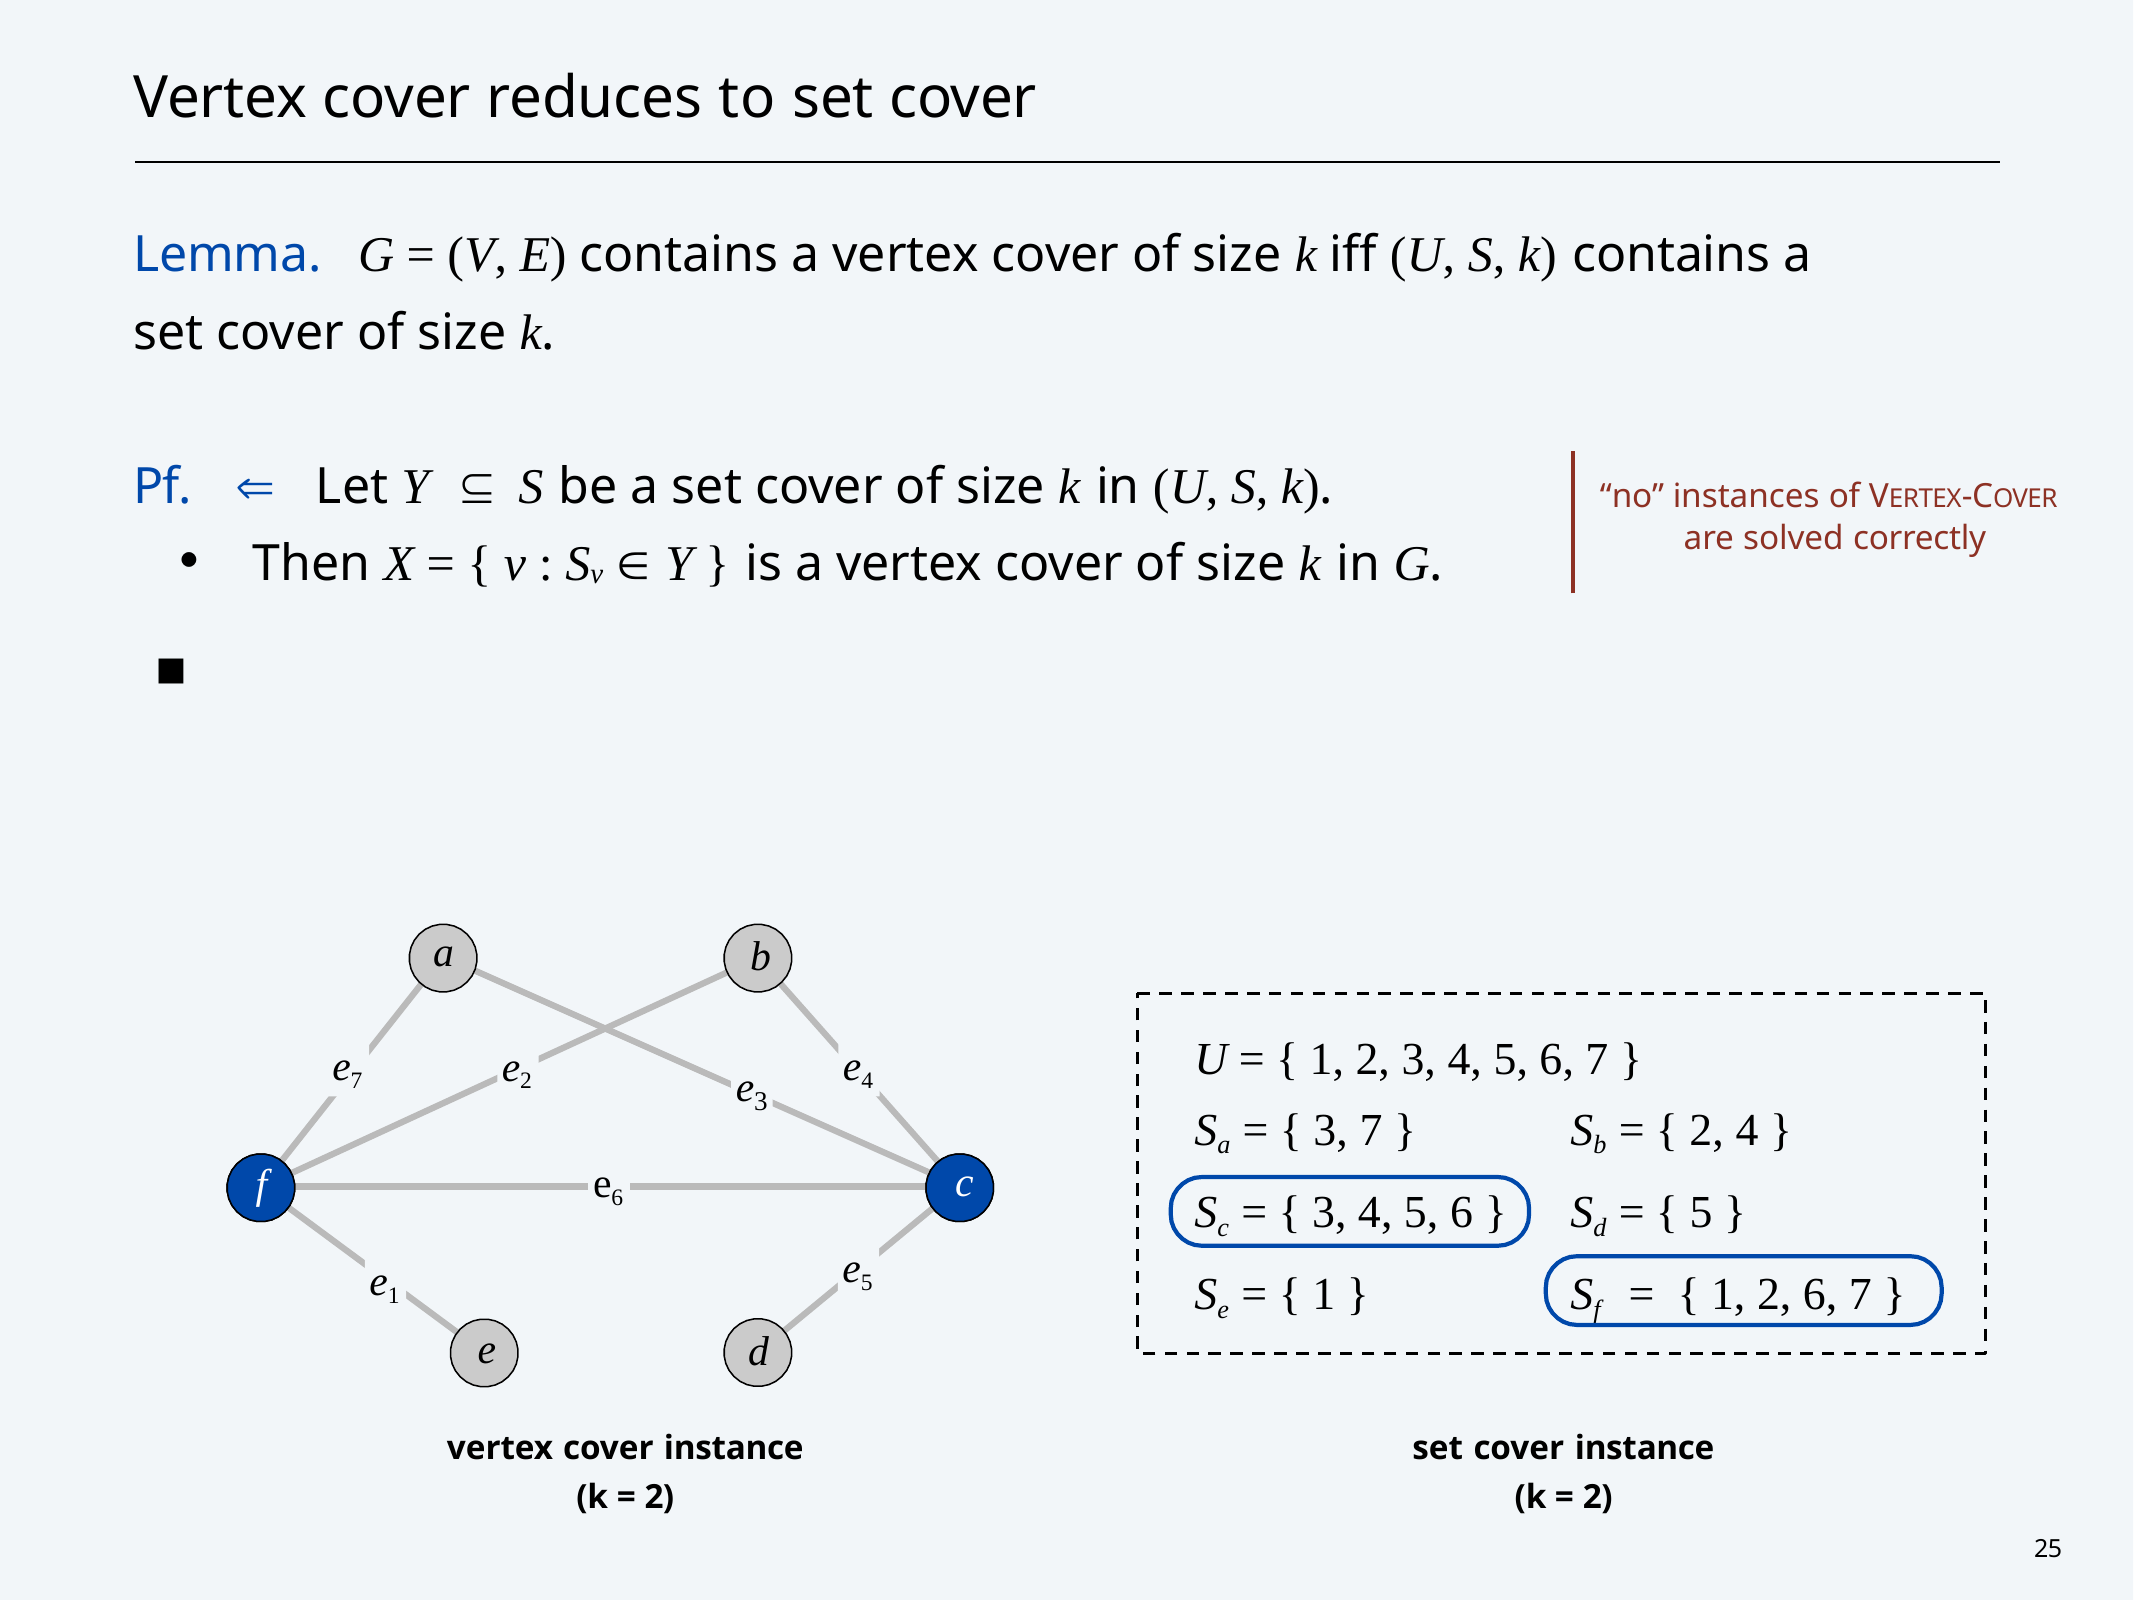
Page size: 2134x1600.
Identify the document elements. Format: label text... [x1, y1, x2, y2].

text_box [925, 1152, 995, 1223]
text_box Sa = { 3, 7 } Sc = { 3, 4, 5, 6 } Se = { 1 } [1190, 1074, 1514, 1173]
text_box Lemma. G = (V, E) contains a vertex cover of size k iff (U, S, k) contains a set cover of size k. [131, 200, 1829, 360]
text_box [226, 1152, 793, 1388]
text_box [1137, 993, 1986, 1354]
text_box set cover instance (k = 2) [1405, 1425, 1722, 1515]
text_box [723, 923, 793, 993]
text_box U = { 1, 2, 3, 4, 5, 6, 7 } [1194, 1027, 1644, 1085]
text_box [1168, 1174, 1944, 1328]
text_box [253, 953, 967, 1356]
text_box Sb = { 2, 4 } Sd = { 5 } Sf = { 1, 2, 6, 7 } [1566, 1074, 1908, 1173]
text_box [226, 1152, 296, 1223]
text_box “no” instances of VERTEX-COVER are solved correctly [1597, 469, 2089, 557]
slide_number 25 [2027, 1532, 2075, 1600]
text_box Pf.  Let Y  S be a set cover of size k in (U, S, k). ・Then X = { v : Sv  Y } is a vertex cover of size k in G. ▪ [124, 457, 1544, 695]
text_box vertex cover instance (k = 2) [439, 1425, 811, 1515]
title Vertex cover reduces to set cover [131, 43, 1712, 200]
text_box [408, 923, 478, 993]
